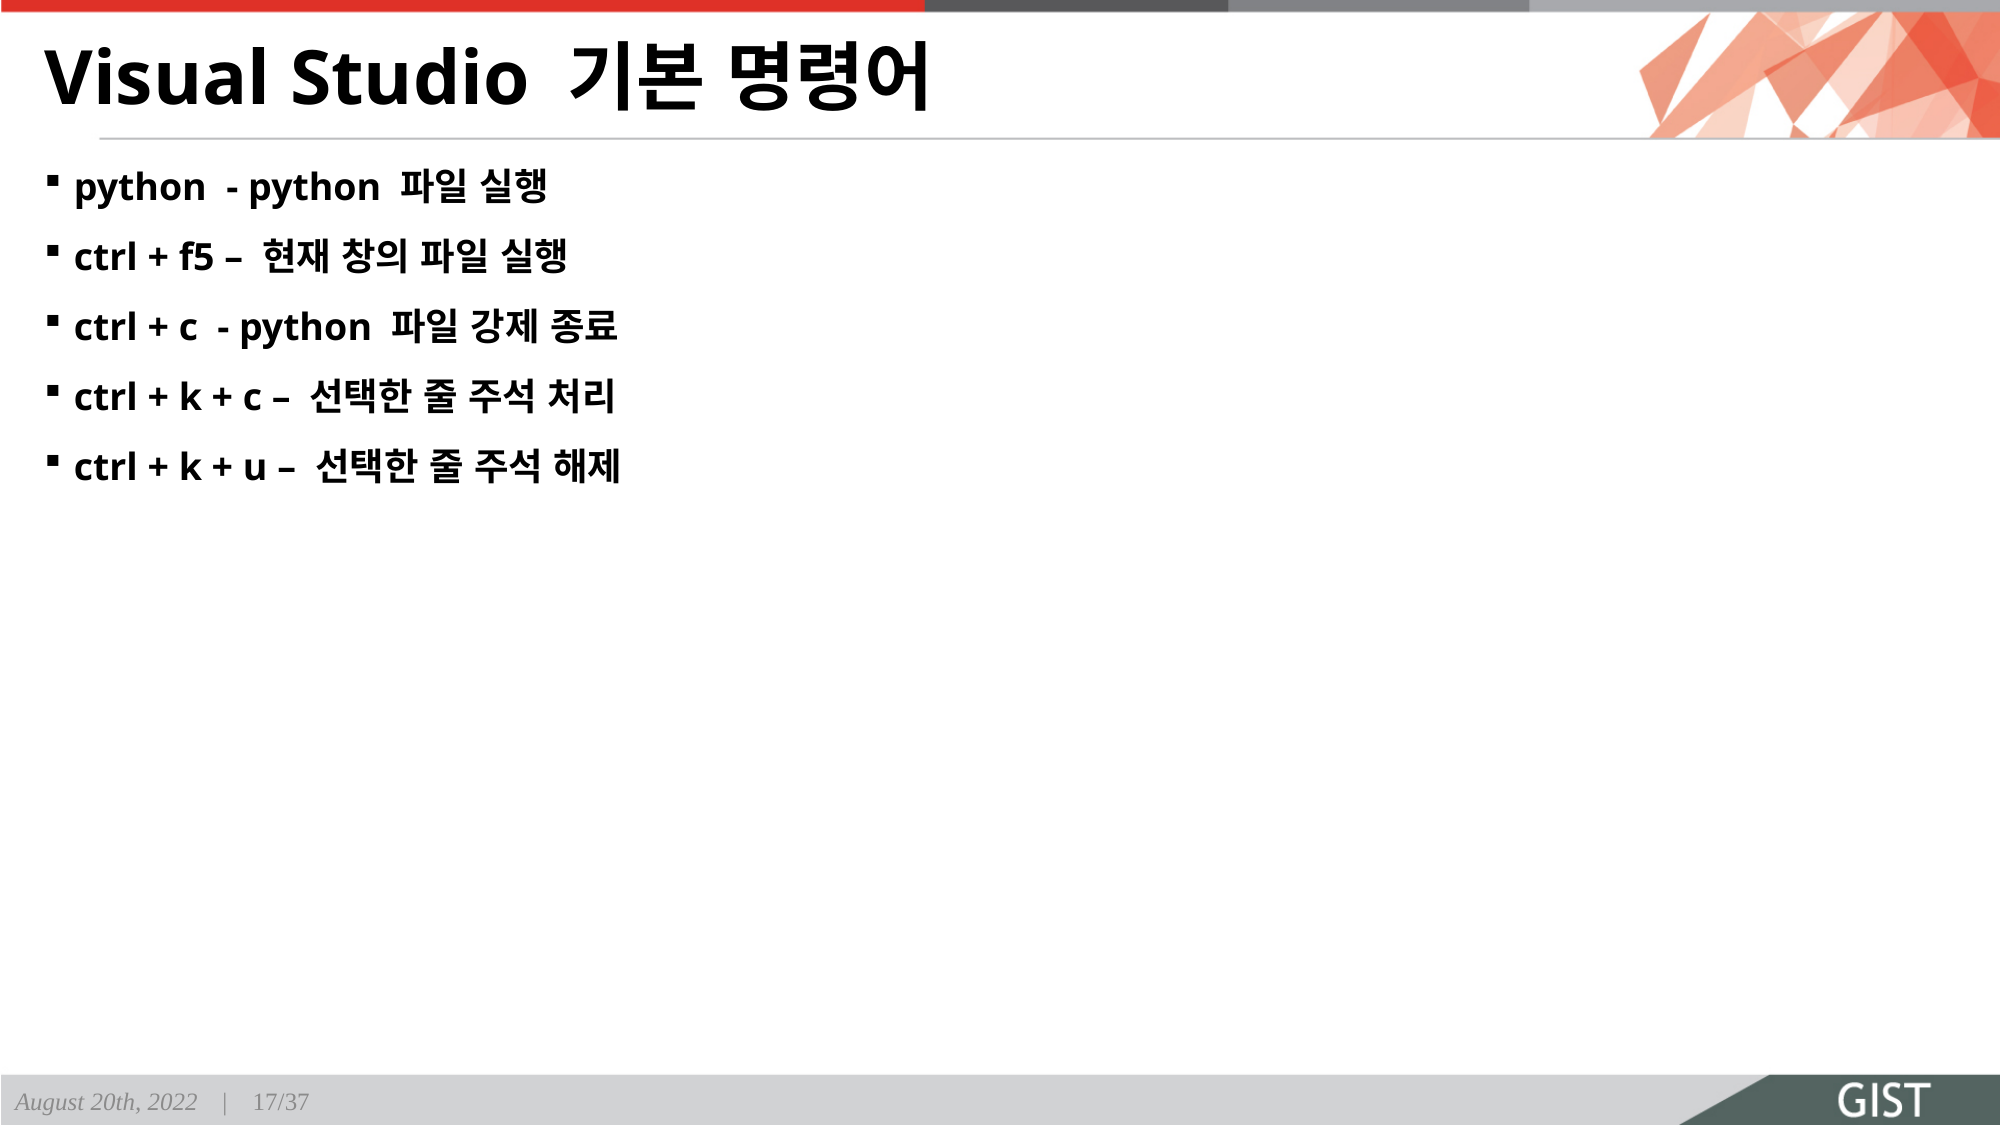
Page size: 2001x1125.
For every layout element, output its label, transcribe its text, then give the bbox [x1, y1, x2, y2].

list python - python 파일 실행 ctrl + f5 – 현재 창의 파일 실행 ctrl + c - python 파일 강제 종료 ctrl + k + c – 선택한 줄 주석 처리 ctrl + k + u – 선택한 줄 주석 해제 [29, 155, 2000, 1076]
title Visual Studio 기본 명령어 [29, 21, 1971, 139]
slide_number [0, 1075, 450, 1125]
picture [0, 0, 2000, 1075]
picture [450, 1076, 2000, 1125]
